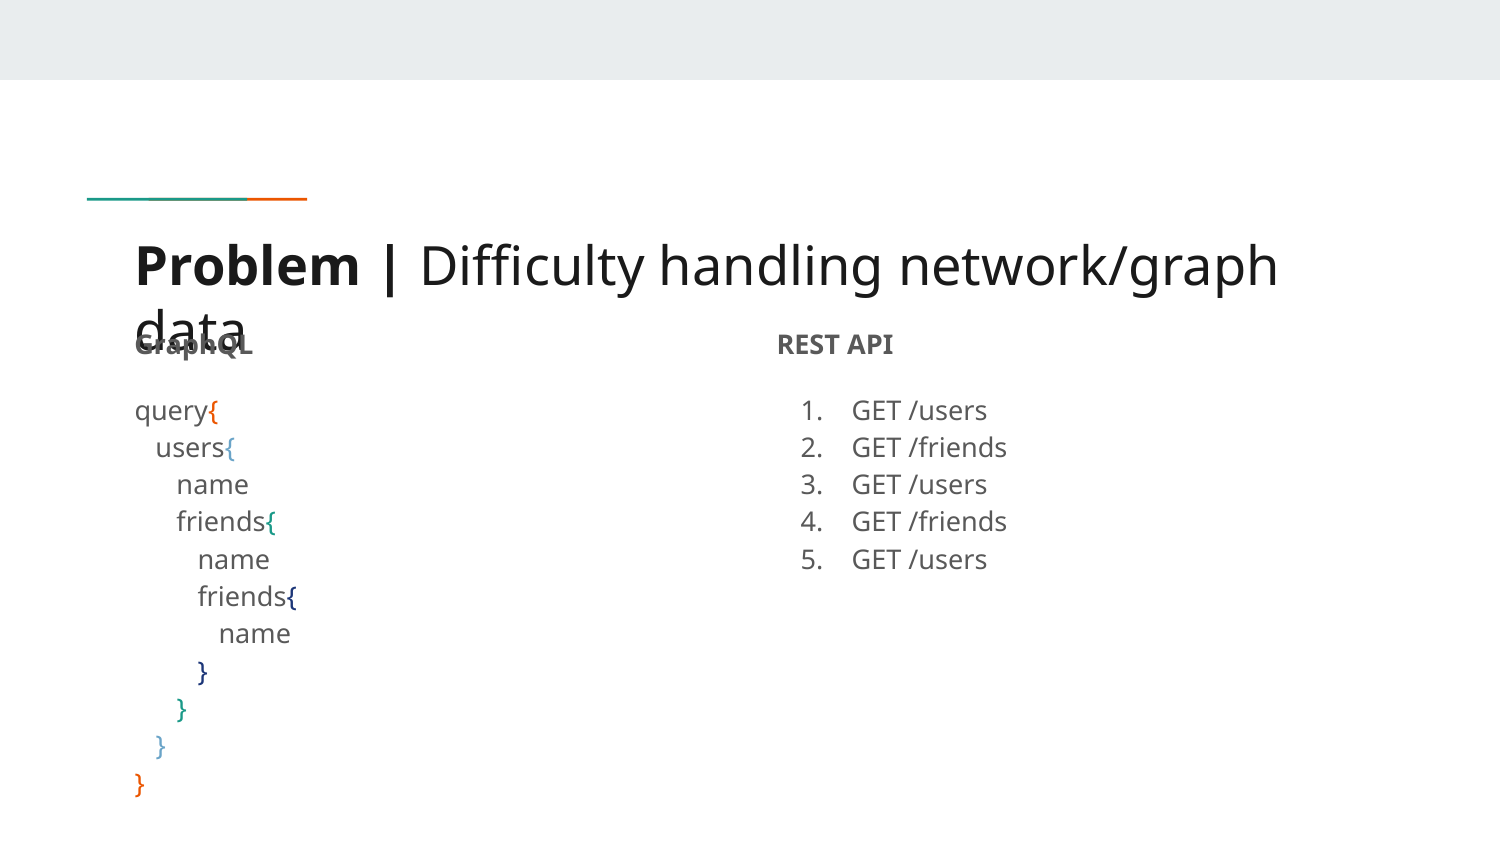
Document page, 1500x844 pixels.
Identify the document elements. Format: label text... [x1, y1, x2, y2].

list GET /users GET /friends GET /users GET /friends GET /users [761, 373, 1381, 744]
subtitle REST API [761, 307, 1381, 373]
title Problem | Difficulty handling network/graph data [119, 216, 1381, 305]
list query{ users{ name friends{ name friends{ name } } } } [119, 373, 739, 744]
subtitle GraphQL [119, 307, 739, 373]
